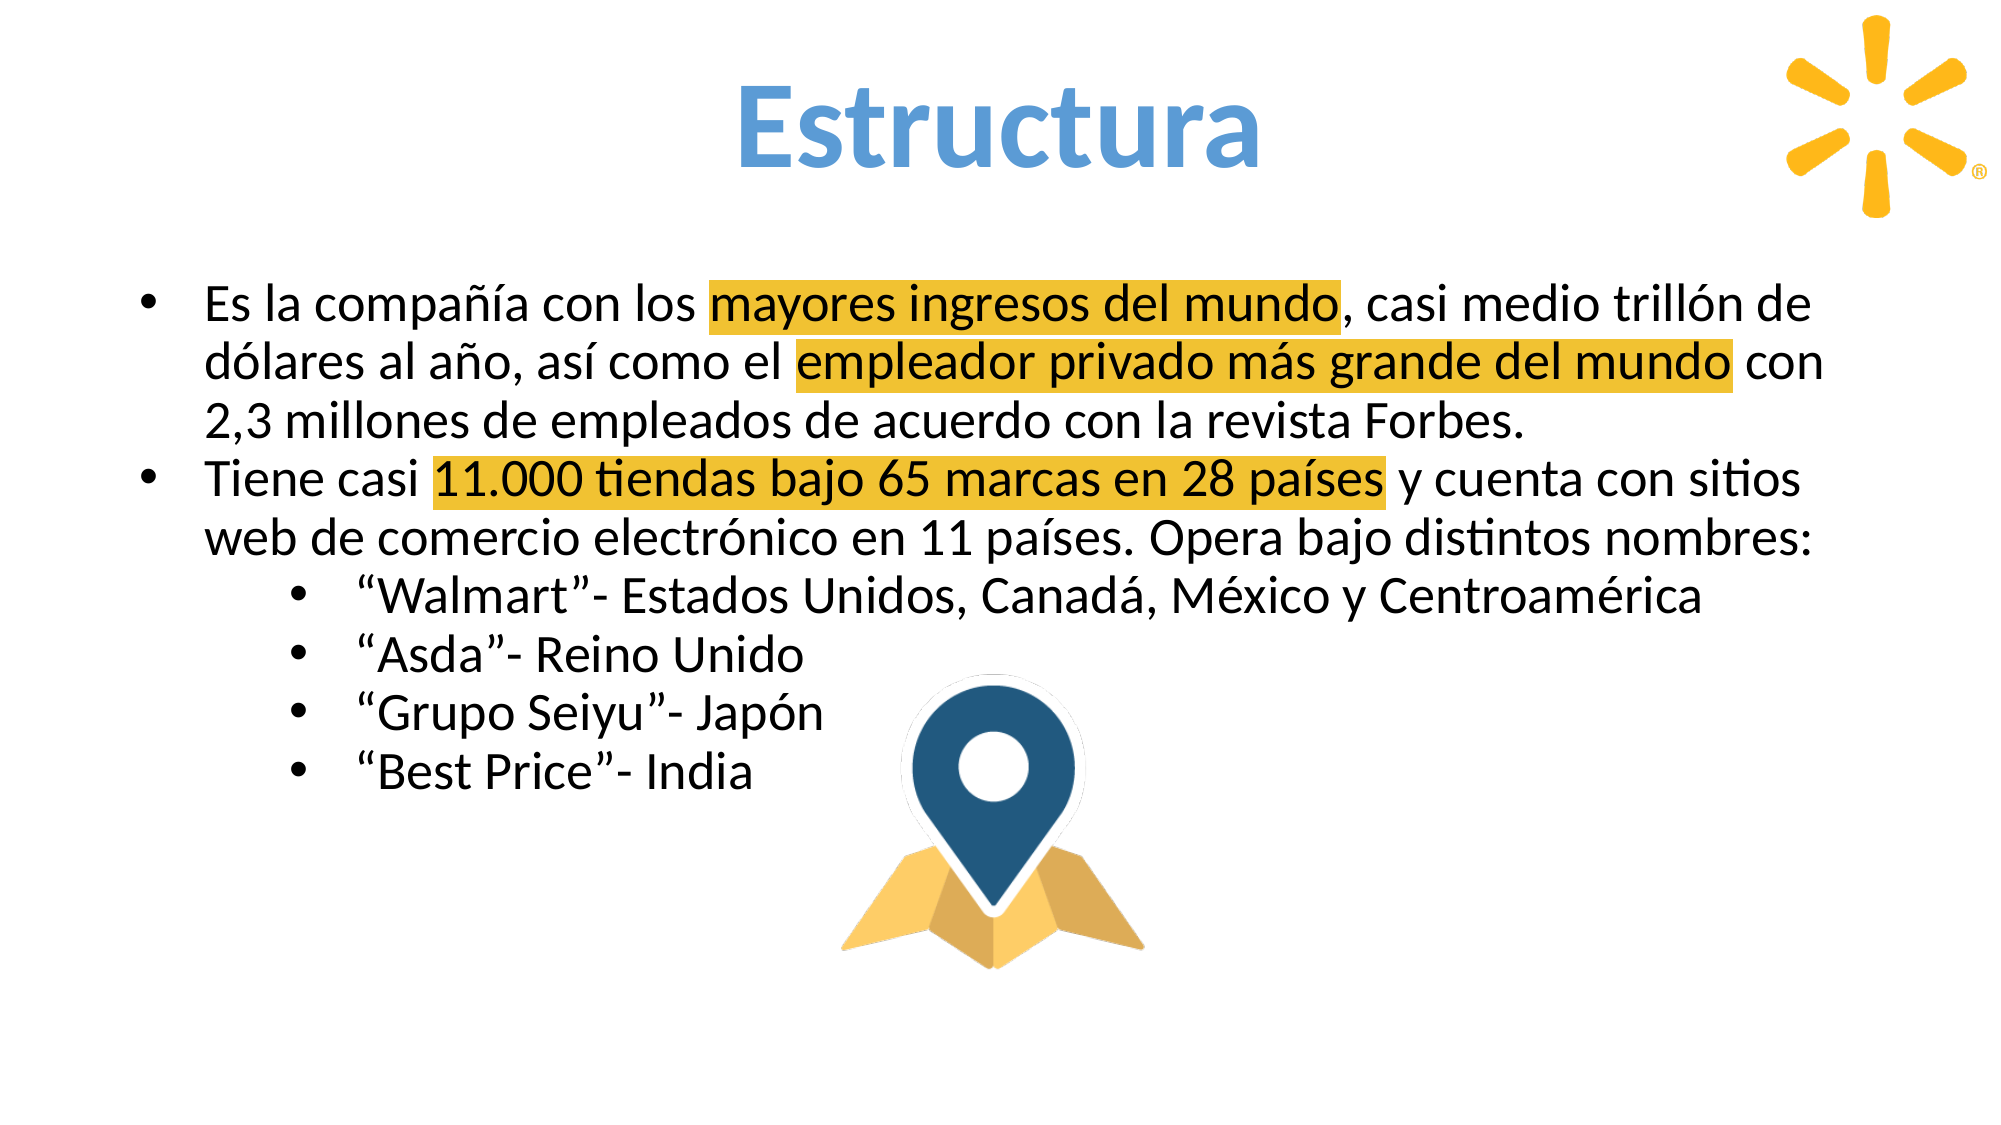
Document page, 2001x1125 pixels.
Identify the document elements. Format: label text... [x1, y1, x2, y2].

picture [807, 668, 1193, 1055]
title Estructura [137, 17, 1863, 236]
list Es la compañía con los mayores ingresos del mundo, casi medio trillón de dólares al año, así como el empleador privado más grande del mundo con 2,3 millones de empleados de acuerdo con la revista Forbes. Tiene casi 11.000 tiendas bajo 65 marcas en 28 países y cuenta con sitios web de comercio electrónico en 11 países.​ Opera bajo distintos nombres: “Walmart”- Estados Unidos, Canadá, México y Centroamérica “Asda”- Reino Unido “Grupo Seiyu”- Japón “Best Price”- India [114, 266, 1886, 981]
picture [1786, 15, 1988, 218]
